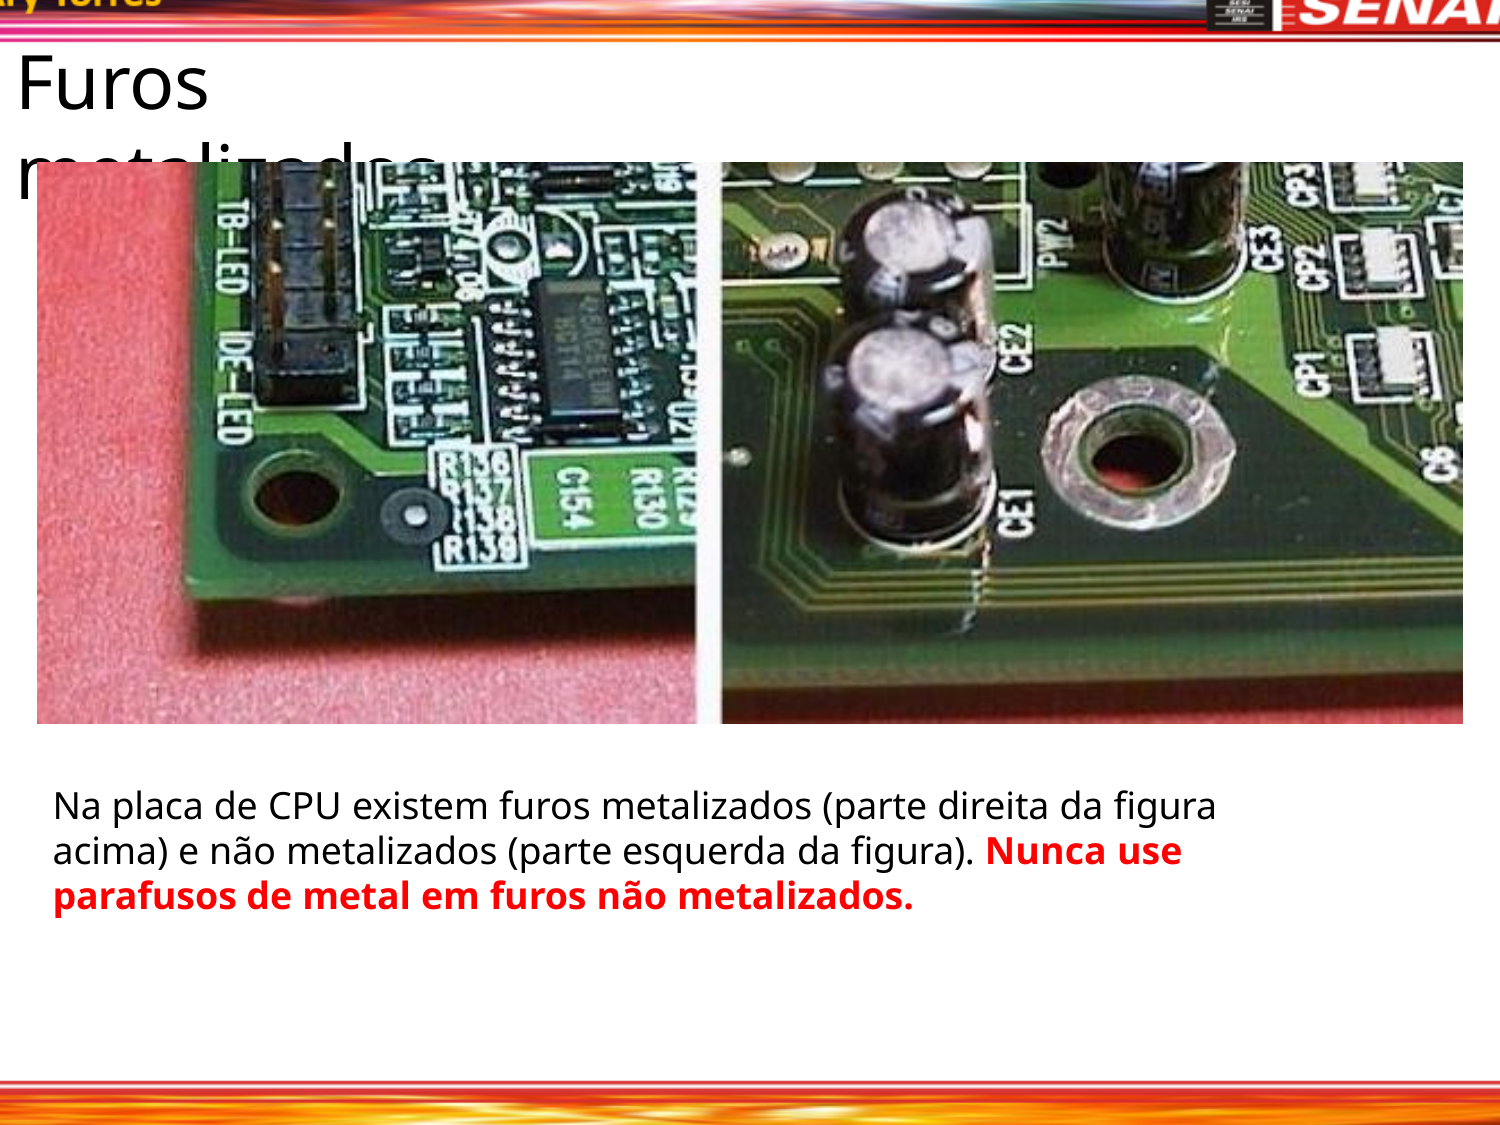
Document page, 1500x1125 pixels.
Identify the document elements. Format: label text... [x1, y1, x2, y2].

title Furos metalizados [12, 32, 630, 223]
picture [0, 0, 1500, 1125]
text_box Na placa de CPU existem furos metalizados (parte direita da figura acima) e não metalizados (parte esquerda da figura). Nunca use parafusos de metal em furos não metalizados. [50, 780, 1317, 918]
